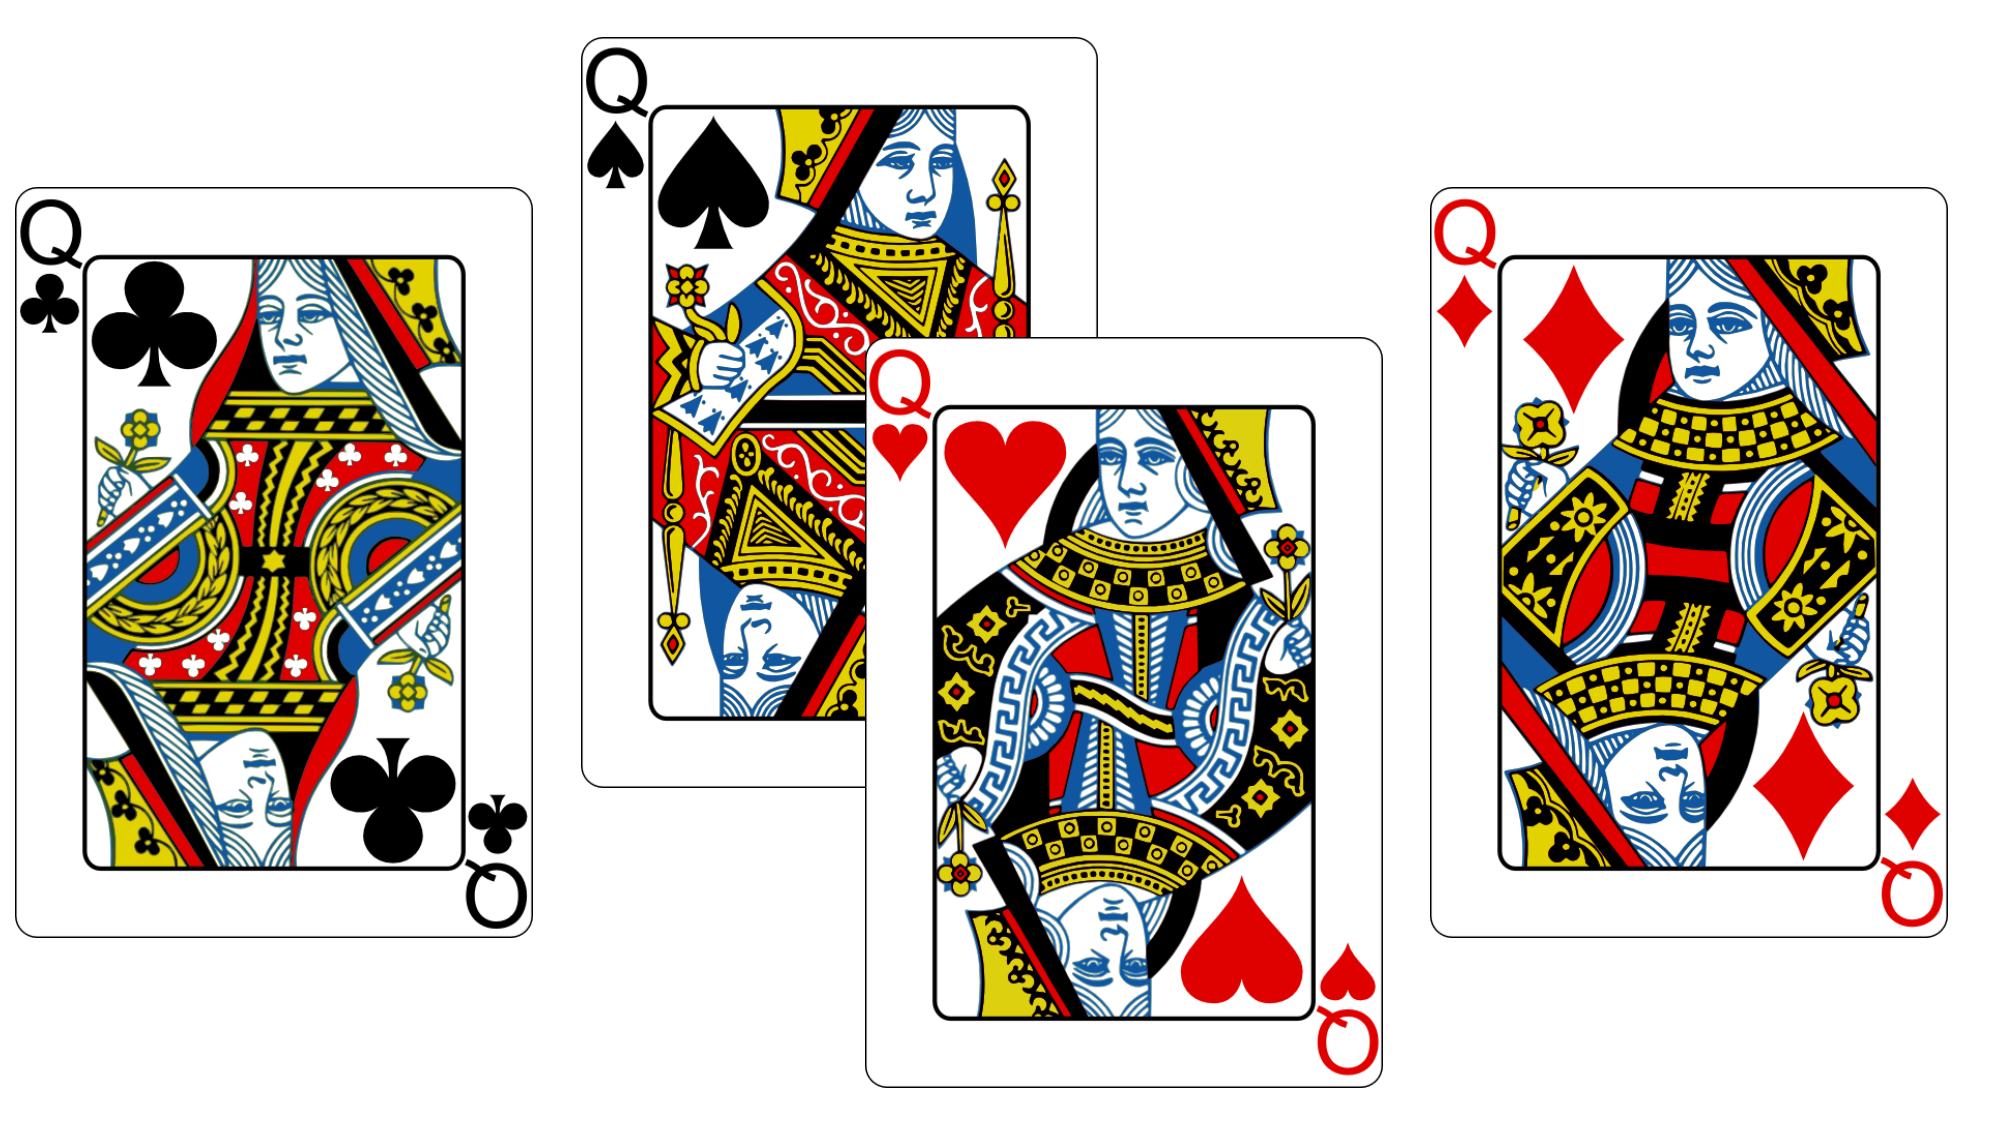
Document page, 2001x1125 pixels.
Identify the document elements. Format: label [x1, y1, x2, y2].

picture [581, 37, 1383, 1088]
picture [15, 187, 533, 938]
picture [1430, 187, 1948, 938]
